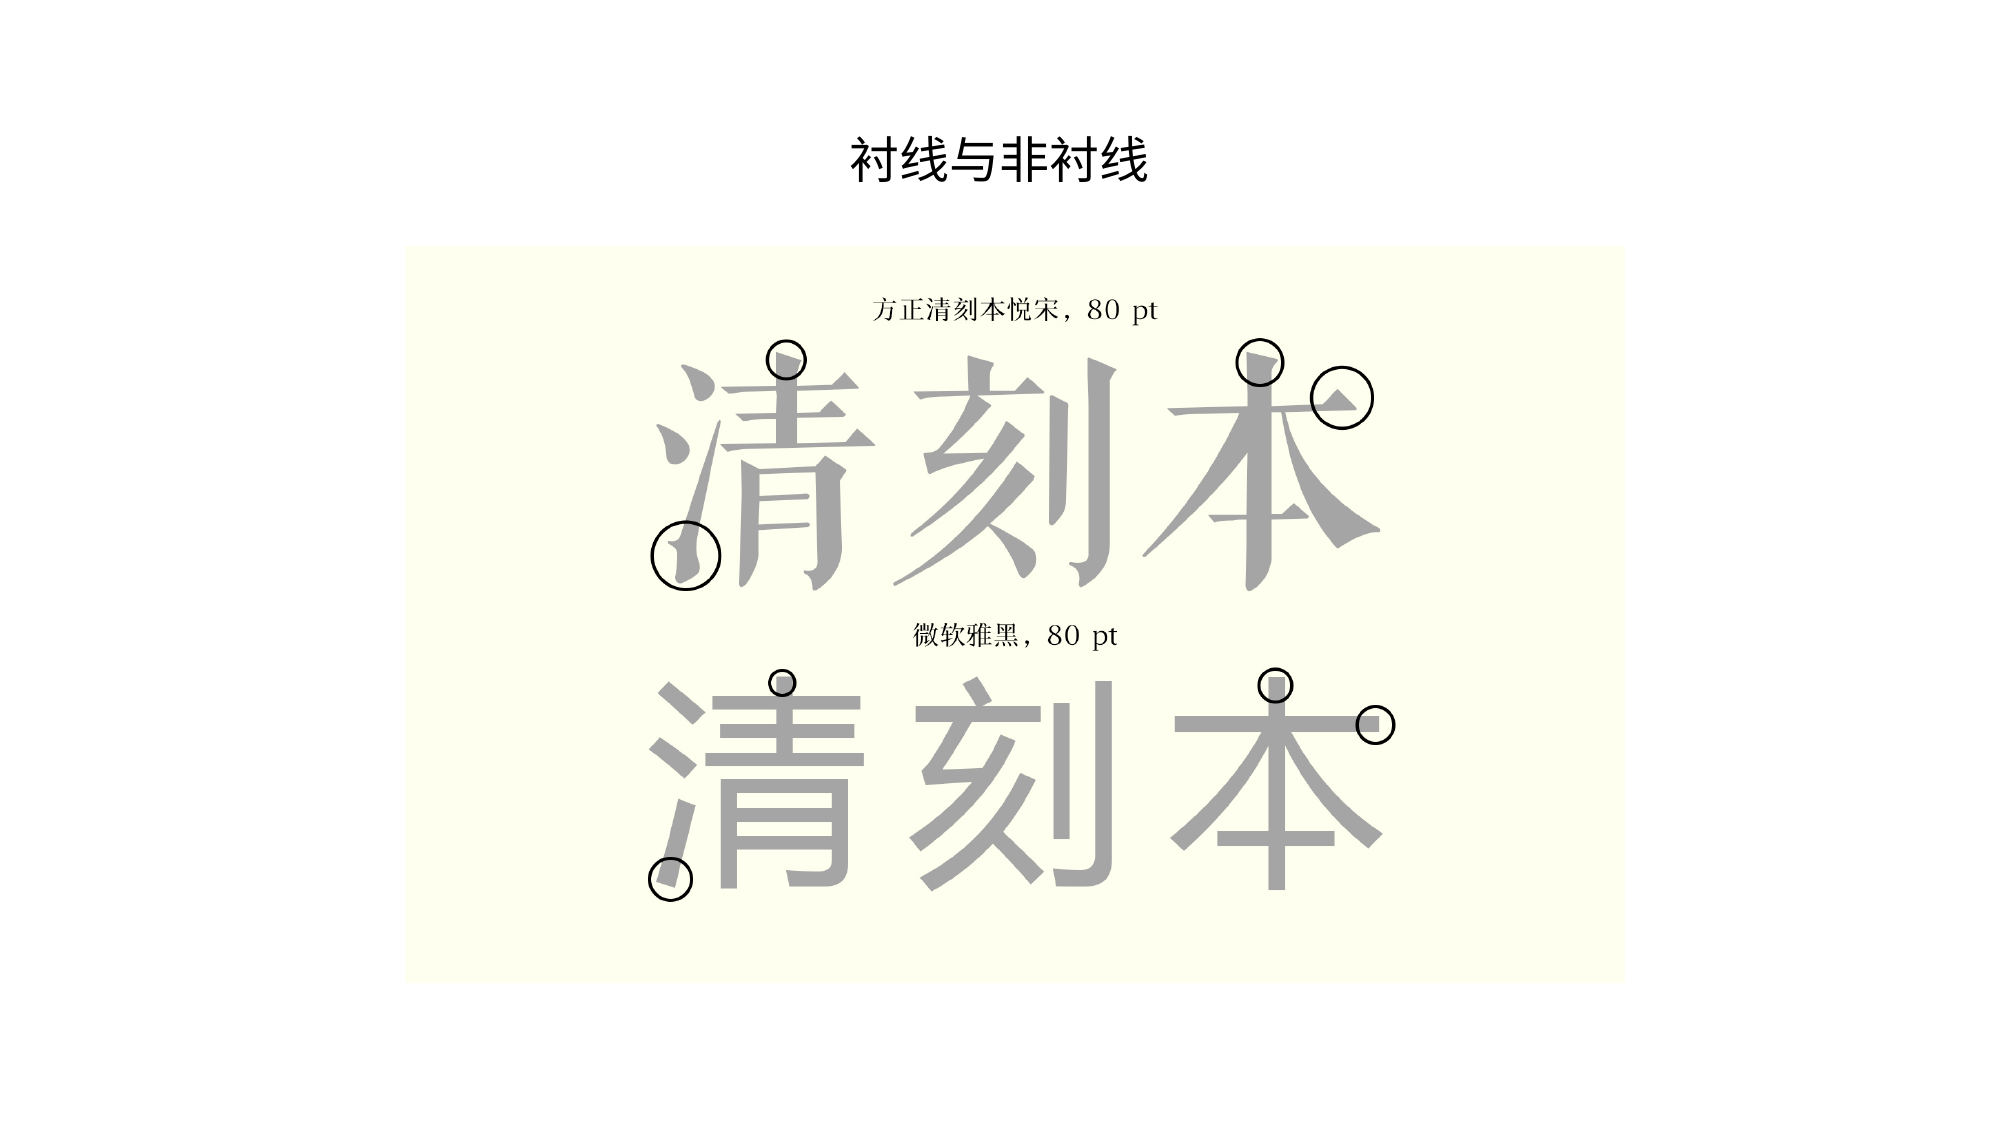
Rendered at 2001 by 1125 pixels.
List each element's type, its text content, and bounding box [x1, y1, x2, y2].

text_box 衬线与非衬线 [835, 121, 1165, 196]
picture [405, 246, 1625, 983]
